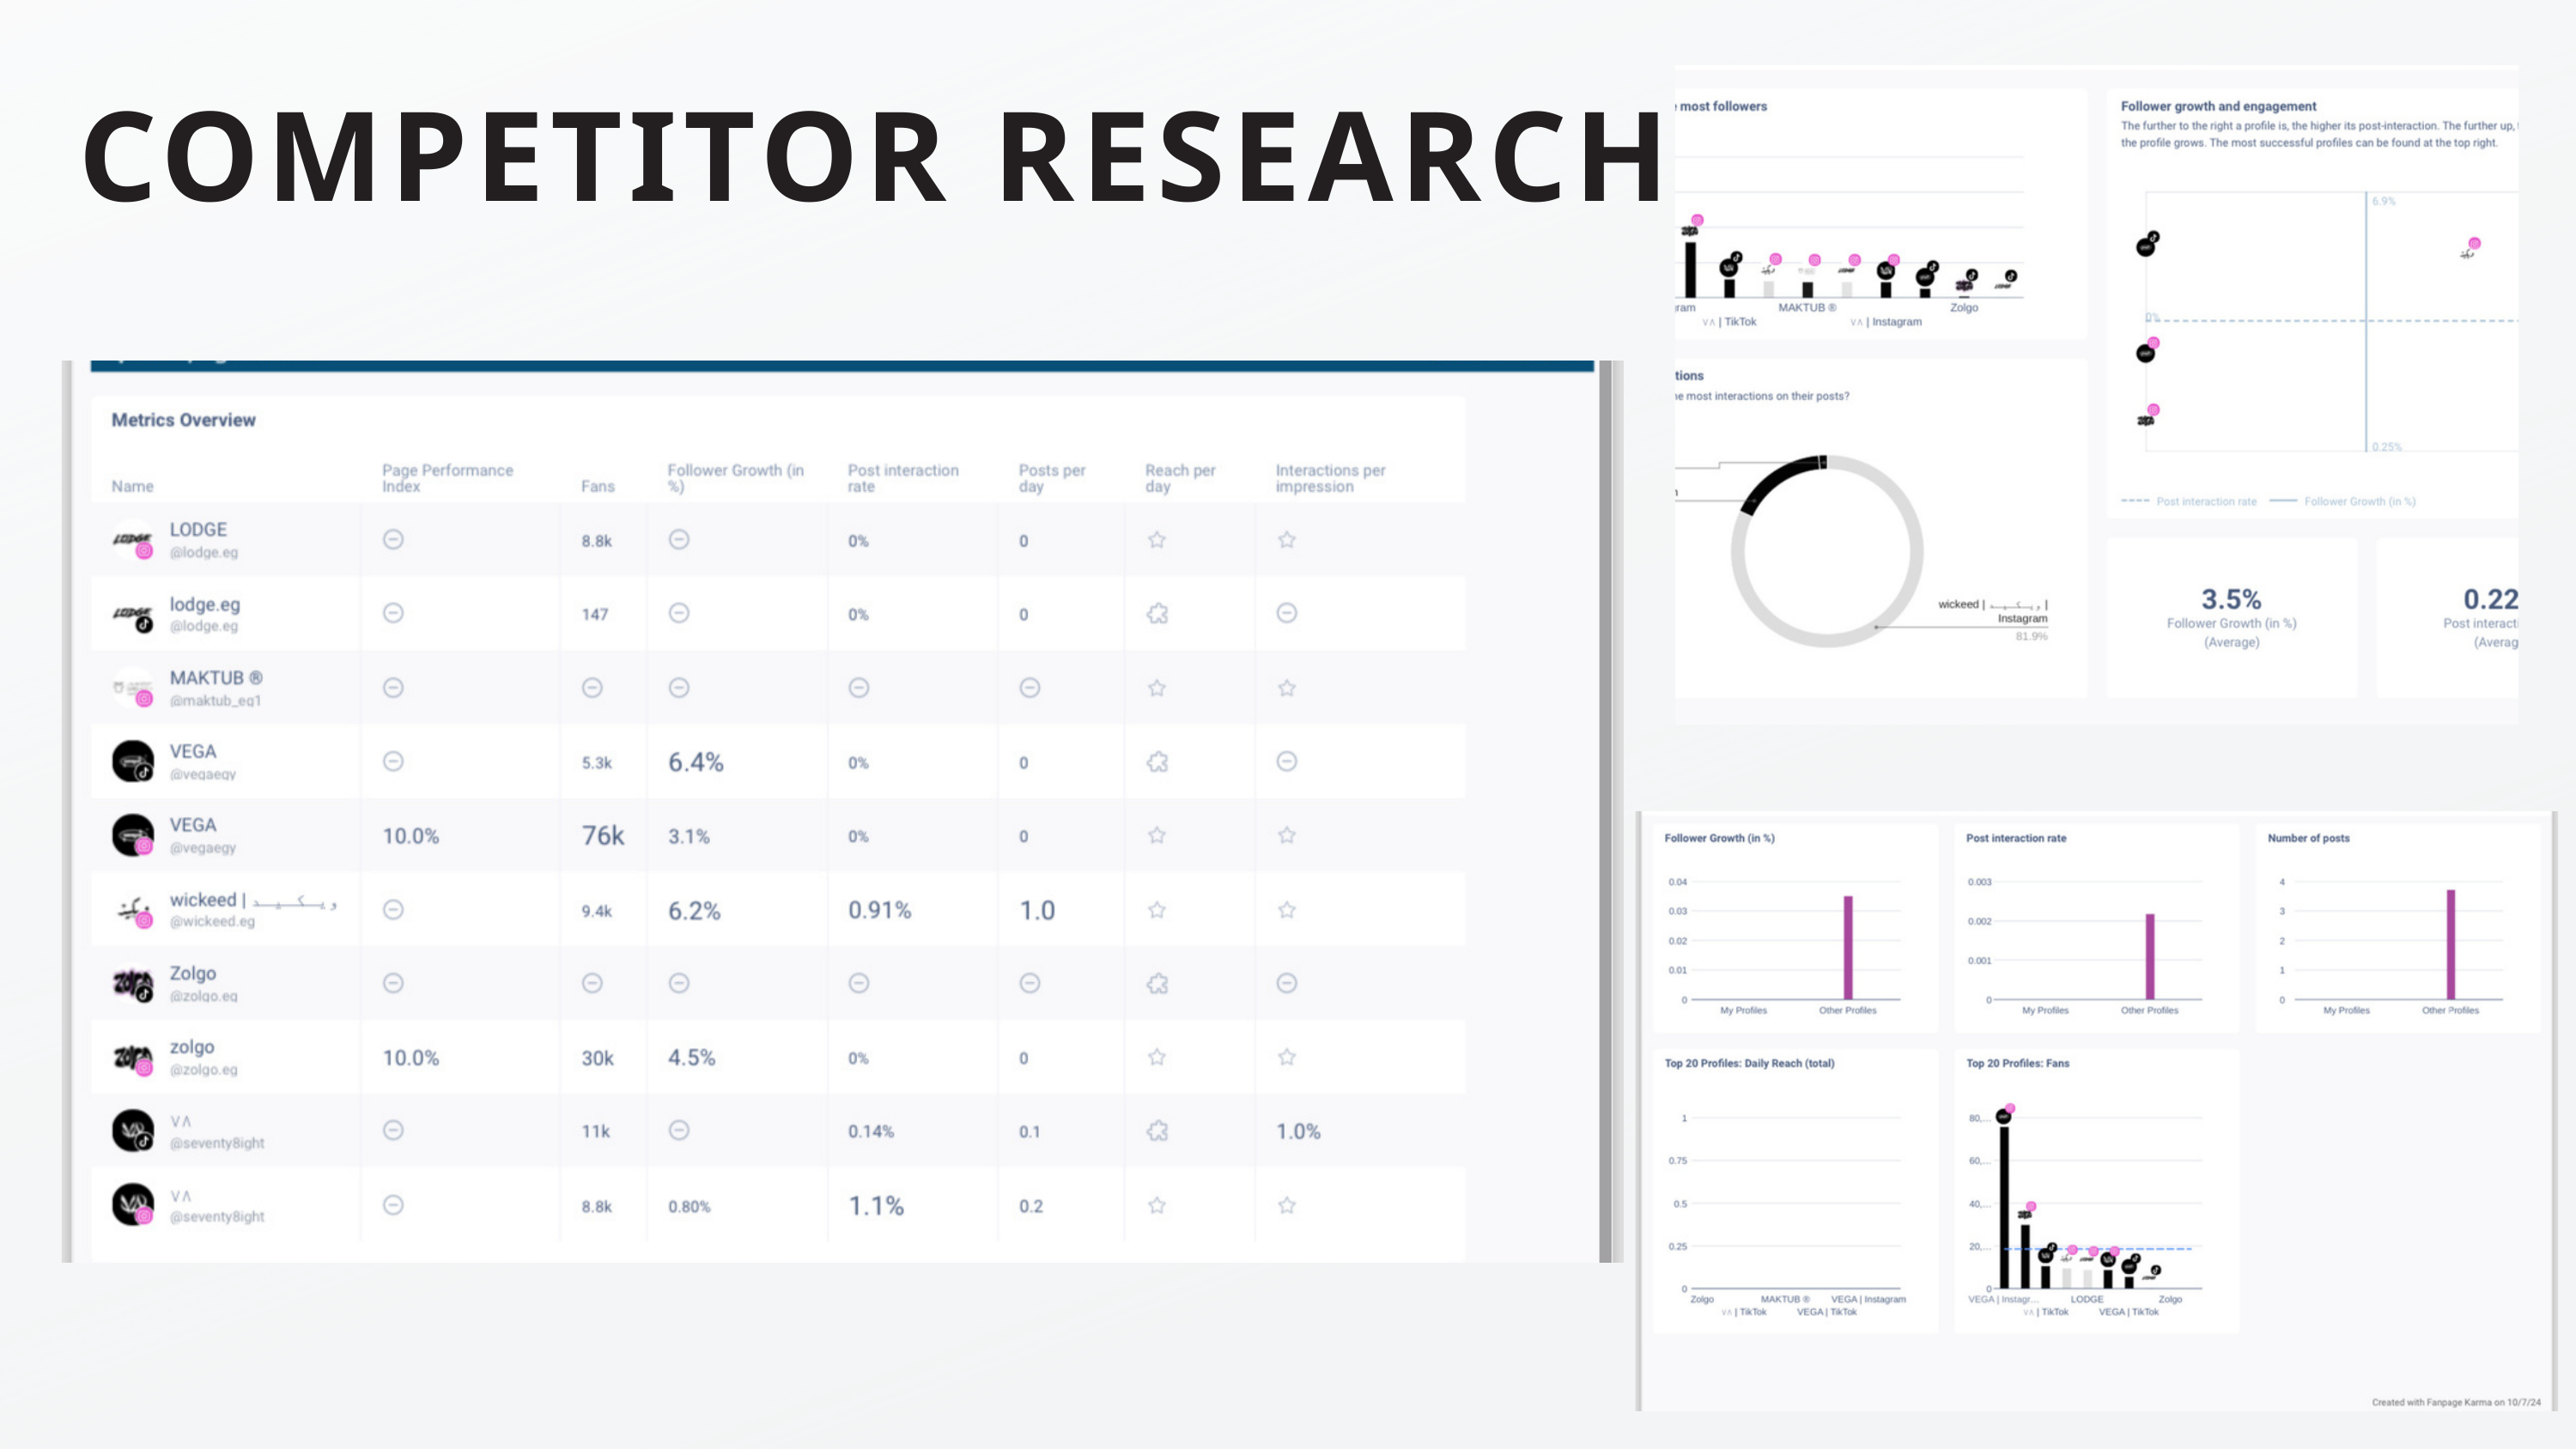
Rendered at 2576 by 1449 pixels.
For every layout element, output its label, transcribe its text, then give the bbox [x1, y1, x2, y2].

text_box [0, 0, 2576, 1449]
text_box [61, 361, 1624, 1263]
text_box [1635, 811, 2559, 1411]
text_box [1674, 65, 2519, 724]
text_box COMPETITOR RESEARCH [61, 54, 1689, 227]
